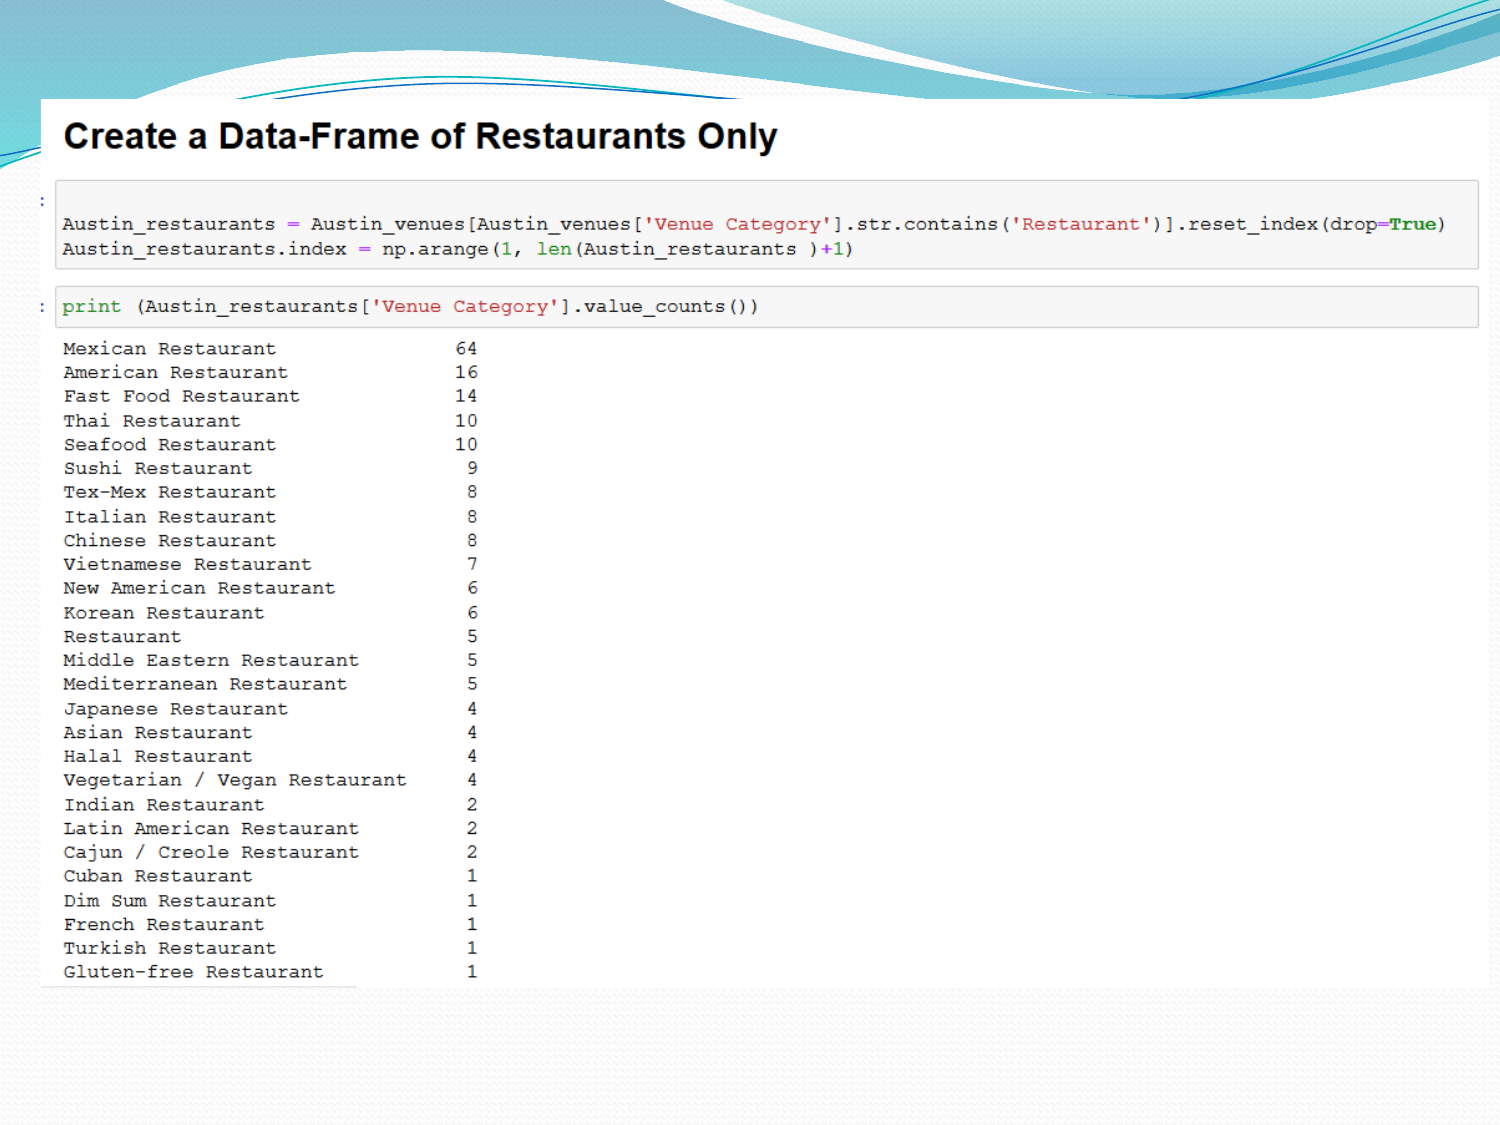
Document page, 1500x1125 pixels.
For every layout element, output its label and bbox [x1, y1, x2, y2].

list [40, 99, 1489, 988]
